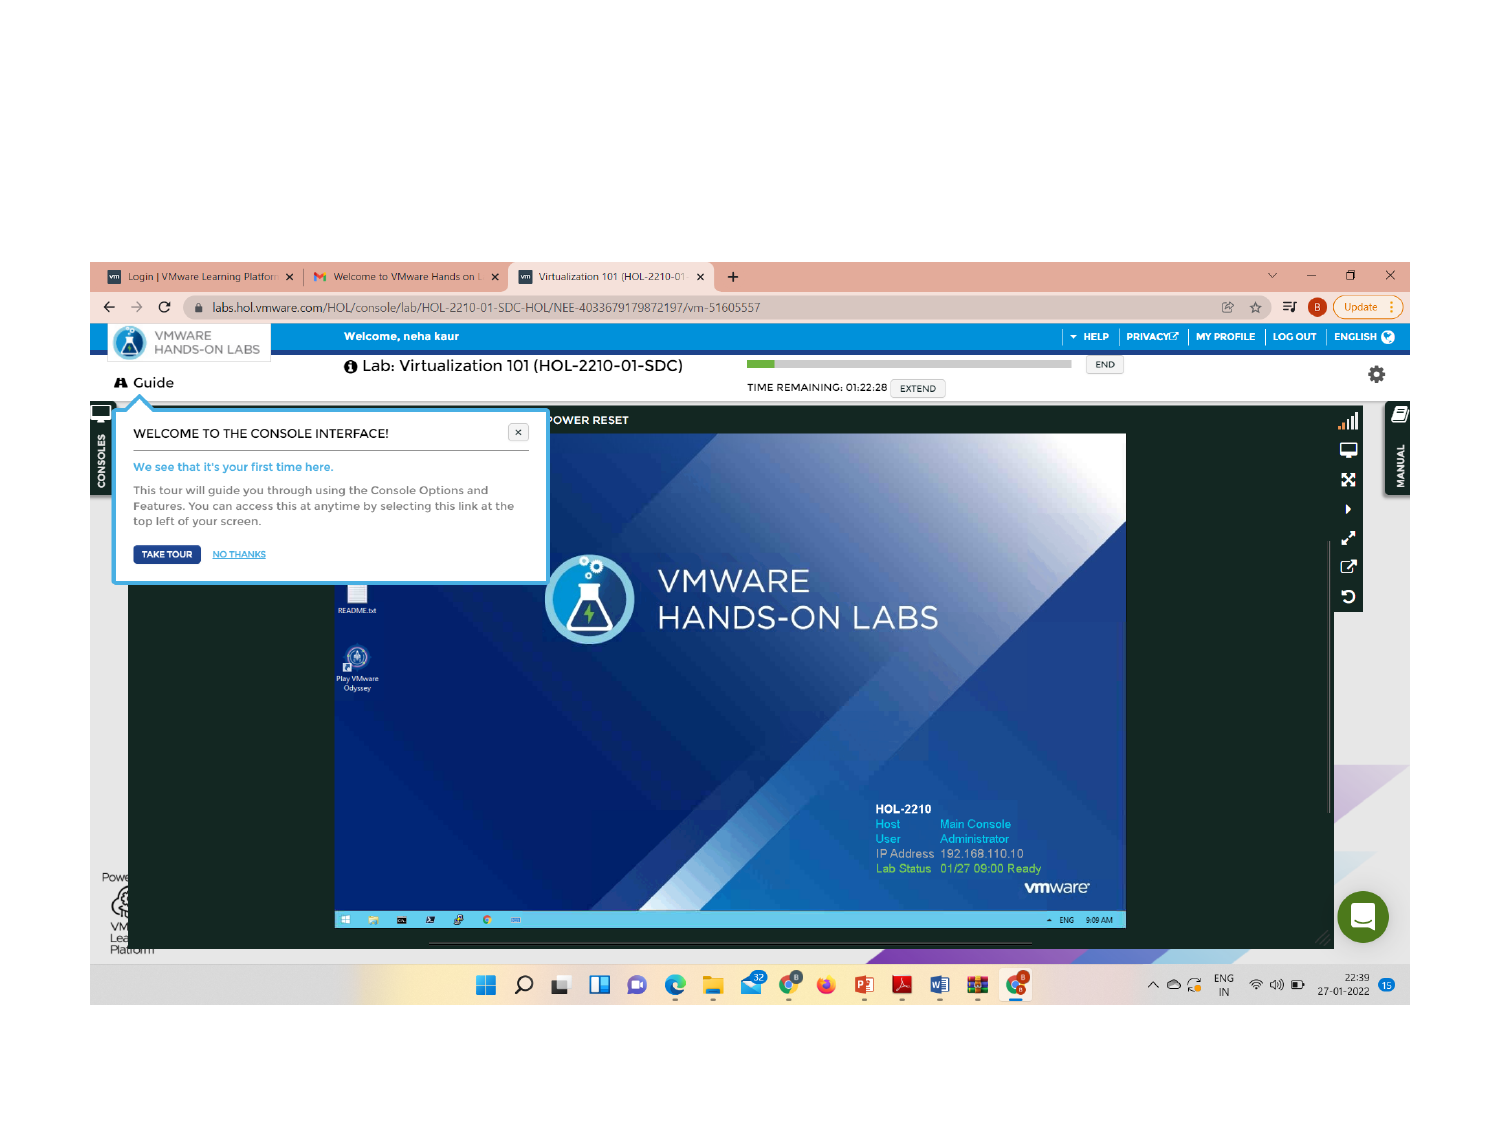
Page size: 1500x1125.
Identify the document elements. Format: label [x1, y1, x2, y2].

list [89, 262, 1411, 1006]
